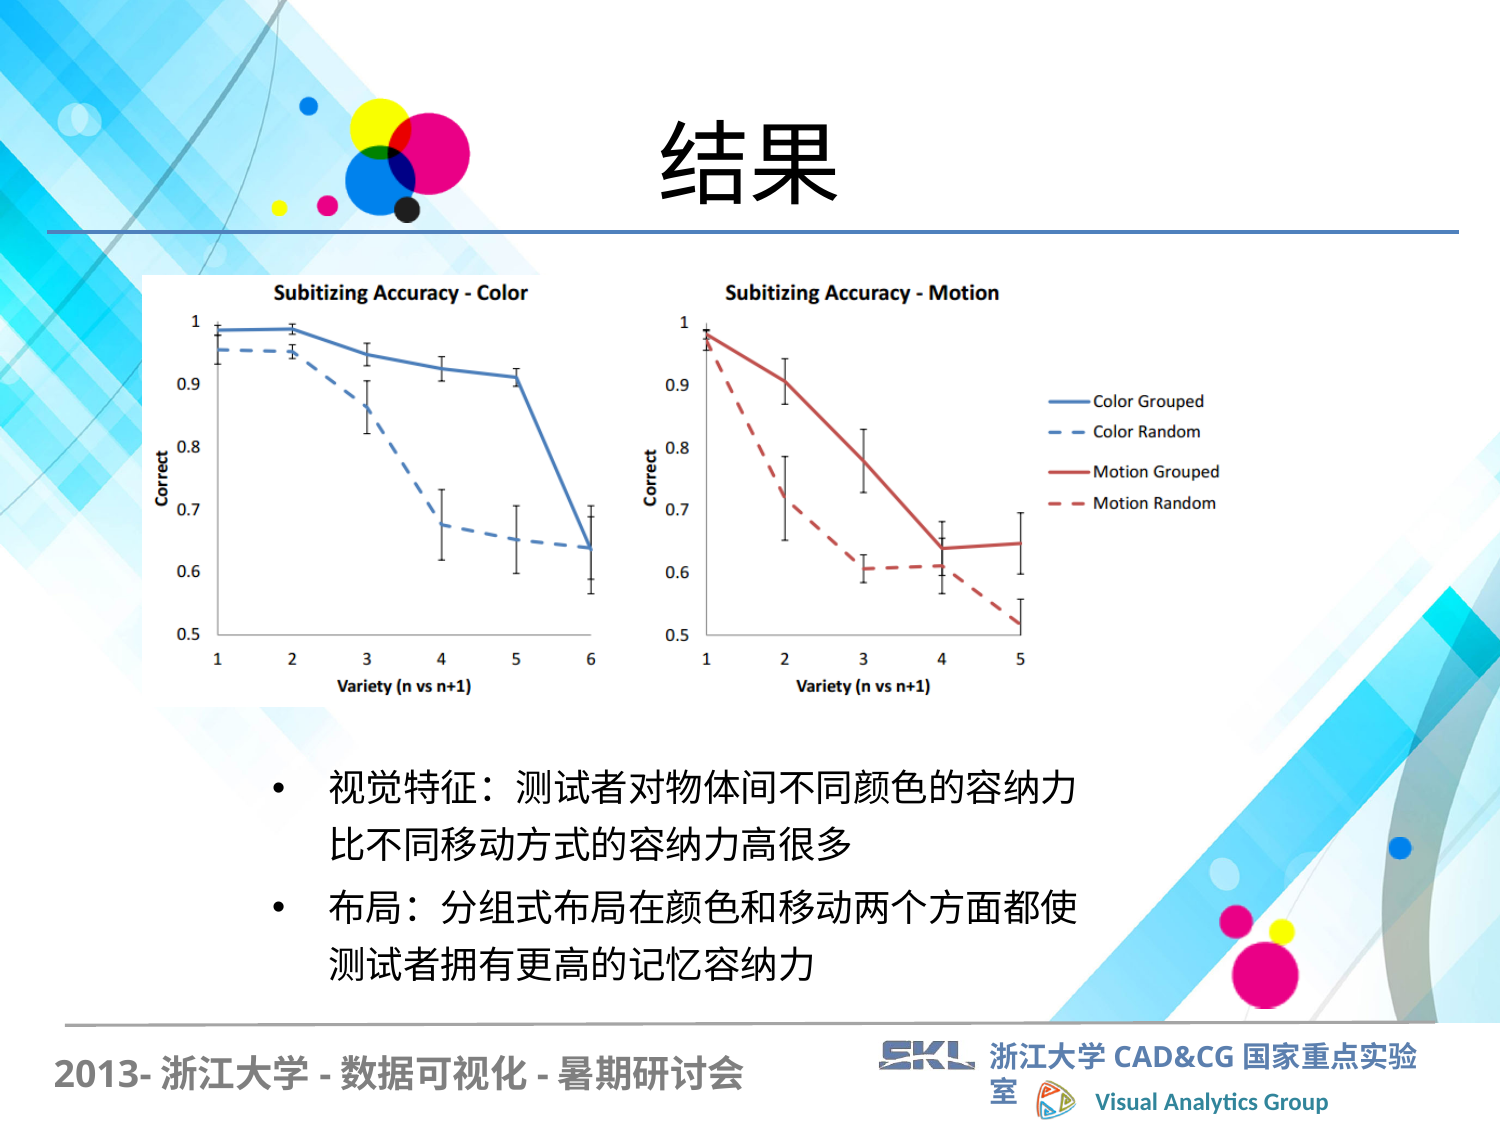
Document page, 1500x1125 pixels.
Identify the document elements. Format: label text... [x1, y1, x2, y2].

text_box 视觉特征：测试者对物体间不同颜色的容纳力比不同移动方式的容纳力高很多 布局：分组式布局在颜色和移动两个方面都使测试者拥有更高的记忆容纳力 [257, 745, 1094, 993]
text_box 结果 [74, 35, 1425, 223]
picture [0, 0, 1500, 1125]
